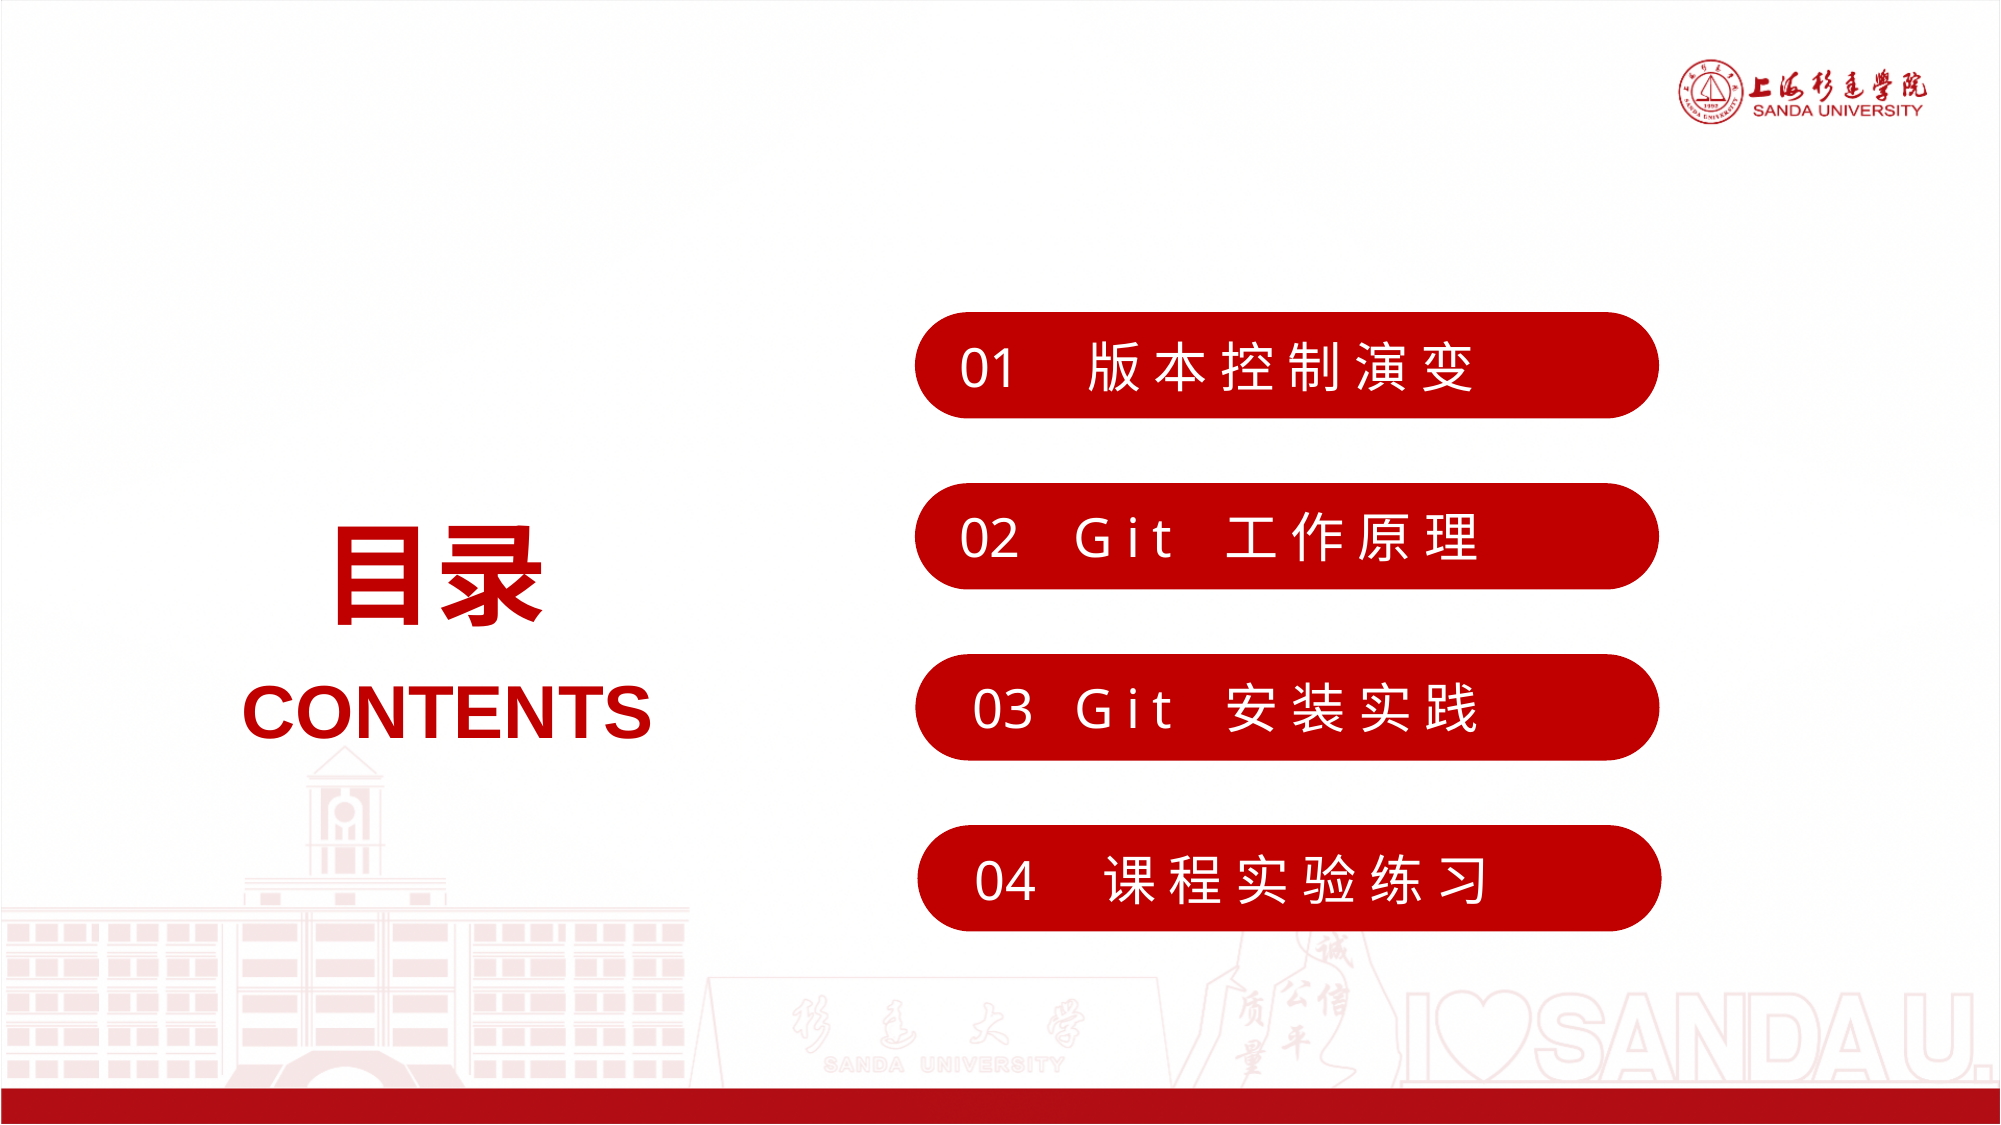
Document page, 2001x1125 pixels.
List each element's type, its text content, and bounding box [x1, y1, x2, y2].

picture [0, 0, 2001, 1125]
text_box CONTENTS [226, 656, 670, 761]
text_box 01 版本控制演变 [914, 312, 1660, 419]
text_box 目录 [308, 455, 588, 646]
text_box 04 课程实验练习 [917, 825, 1662, 932]
text_box 02 Git 工作原理 [914, 483, 1660, 590]
text_box 03 Git 安装实践 [915, 654, 1660, 761]
